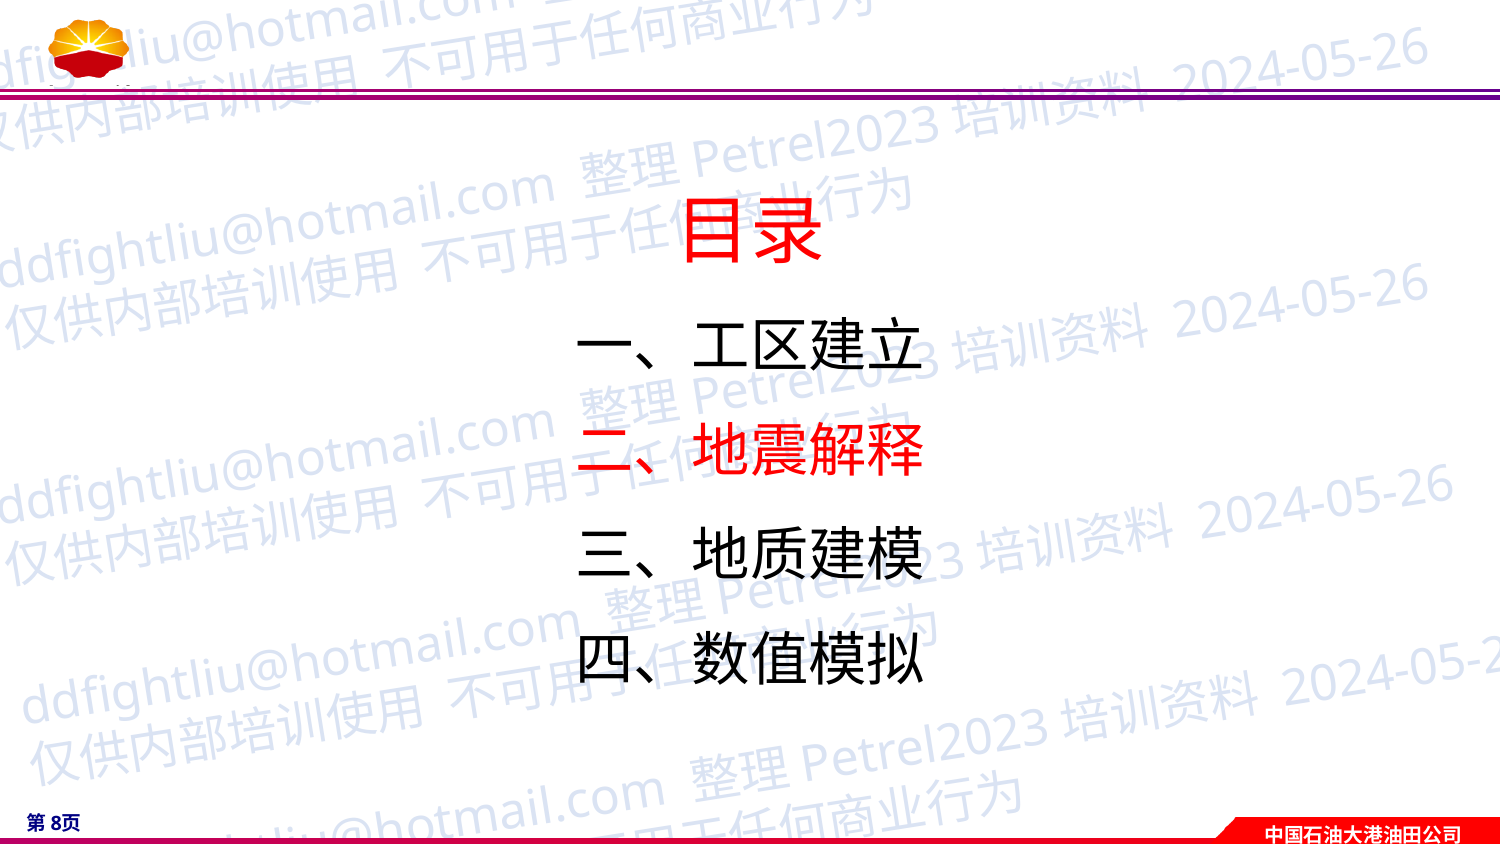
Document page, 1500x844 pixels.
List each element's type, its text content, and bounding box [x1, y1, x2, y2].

picture [1346, 836, 1360, 844]
picture [1288, 828, 1300, 841]
picture [1206, 816, 1500, 844]
picture [39, 19, 134, 86]
text_box 目录 一、工区建立 二、地震解释 三、地质建模 四、数值模拟 [245, 100, 1255, 730]
